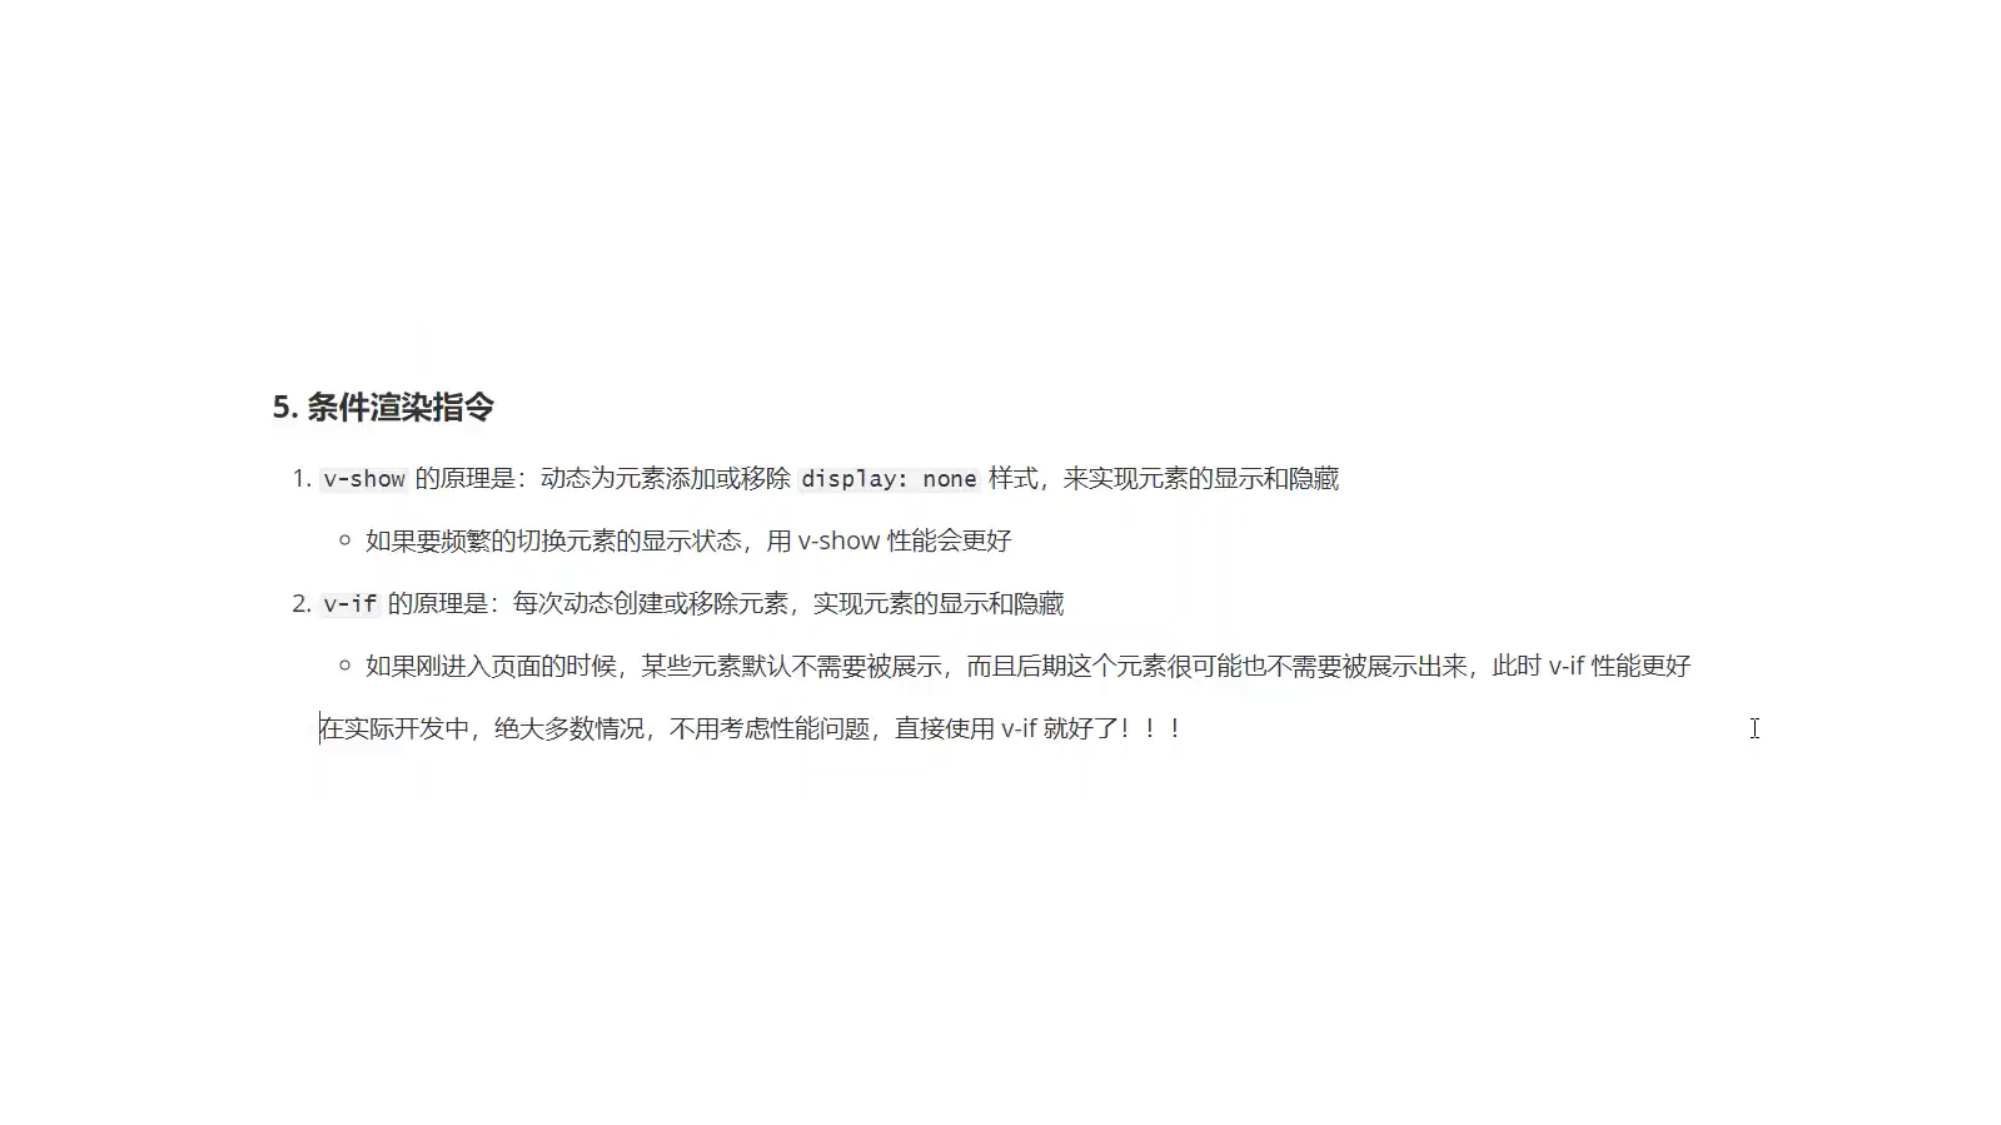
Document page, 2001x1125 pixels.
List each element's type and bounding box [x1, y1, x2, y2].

picture [153, 324, 1847, 801]
